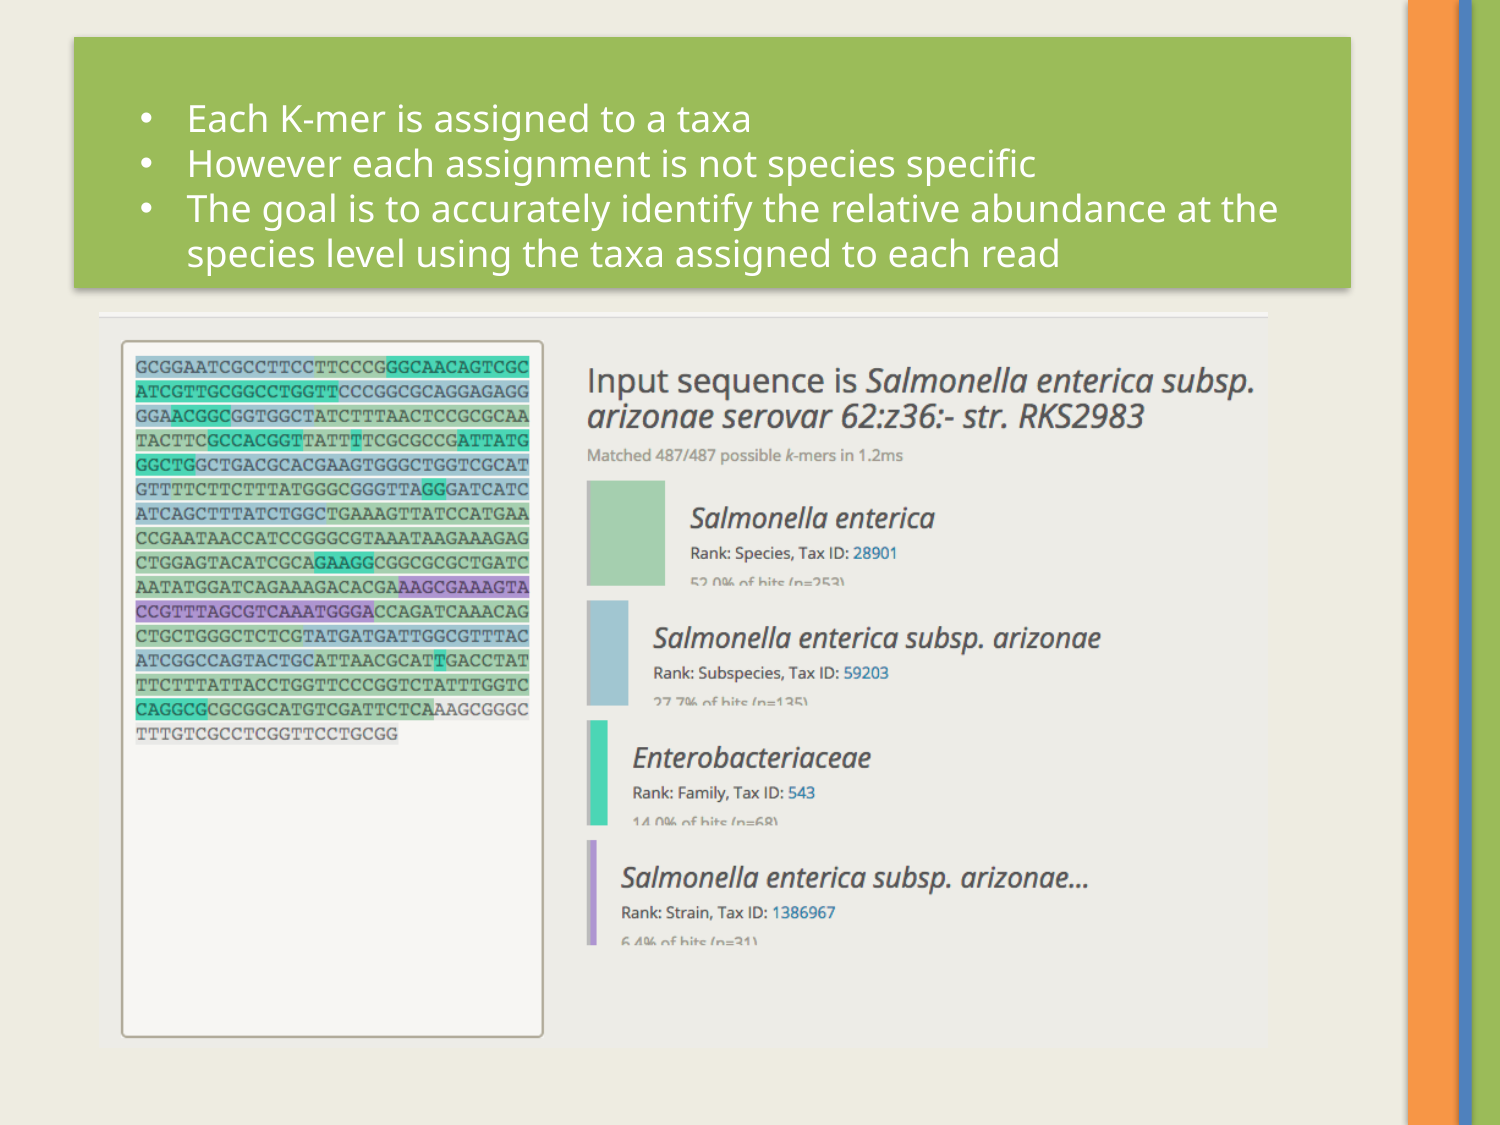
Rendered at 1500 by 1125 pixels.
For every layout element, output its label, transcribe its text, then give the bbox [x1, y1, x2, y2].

text_box Each K-mer is assigned to a taxa However each assignment is not species specific The goal is to accurately identify the relative abundance at the species level using the taxa assigned to each read [125, 87, 1300, 283]
picture [99, 312, 1269, 1049]
text_box [74, 37, 1351, 288]
